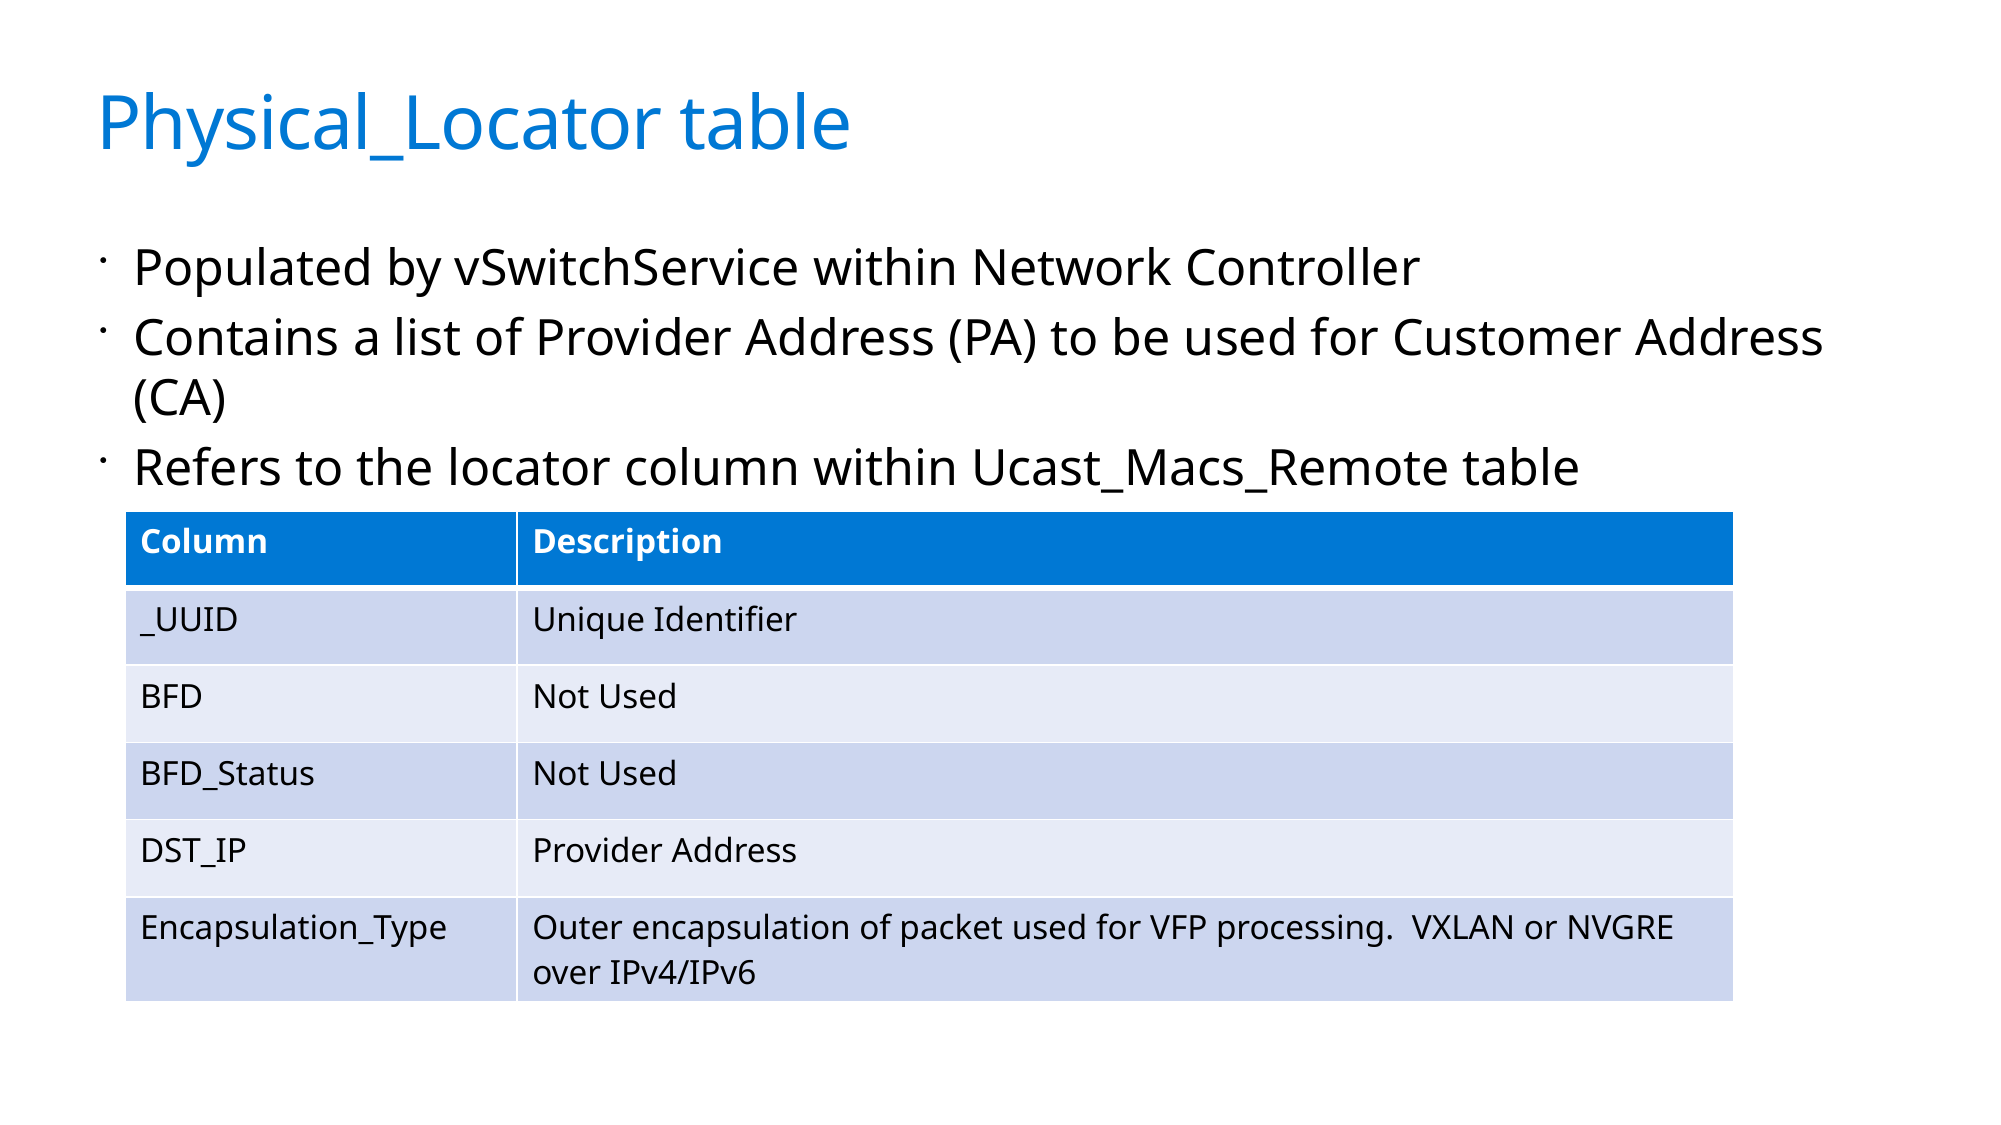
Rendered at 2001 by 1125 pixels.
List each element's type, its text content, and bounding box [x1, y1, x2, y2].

table_cell Outer encapsulation of packet used for VFP processing. VXLAN or NVGRE over IPv4/IPv6 [518, 898, 1733, 1001]
table_cell DST_IP [126, 820, 516, 896]
table_cell Not Used [518, 743, 1733, 819]
table_cell _UUID [126, 591, 516, 664]
table_cell Unique Identifier [518, 591, 1733, 664]
list Populated by vSwitchService within Network Controller Contains a list of Provider Address (PA) to be used for Customer Address (CA) Refers to the locator column within Ucast_Macs_Remote table [95, 235, 1904, 442]
table_header Description [518, 512, 1733, 585]
table_header Column [126, 512, 516, 585]
table_cell BFD_Status [126, 743, 516, 819]
title Physical_Locator table [96, 75, 1904, 166]
table_cell BFD [126, 666, 516, 742]
table_cell Provider Address [518, 820, 1733, 896]
table_cell Not Used [518, 666, 1733, 742]
table_cell Encapsulation_Type [126, 898, 516, 1001]
